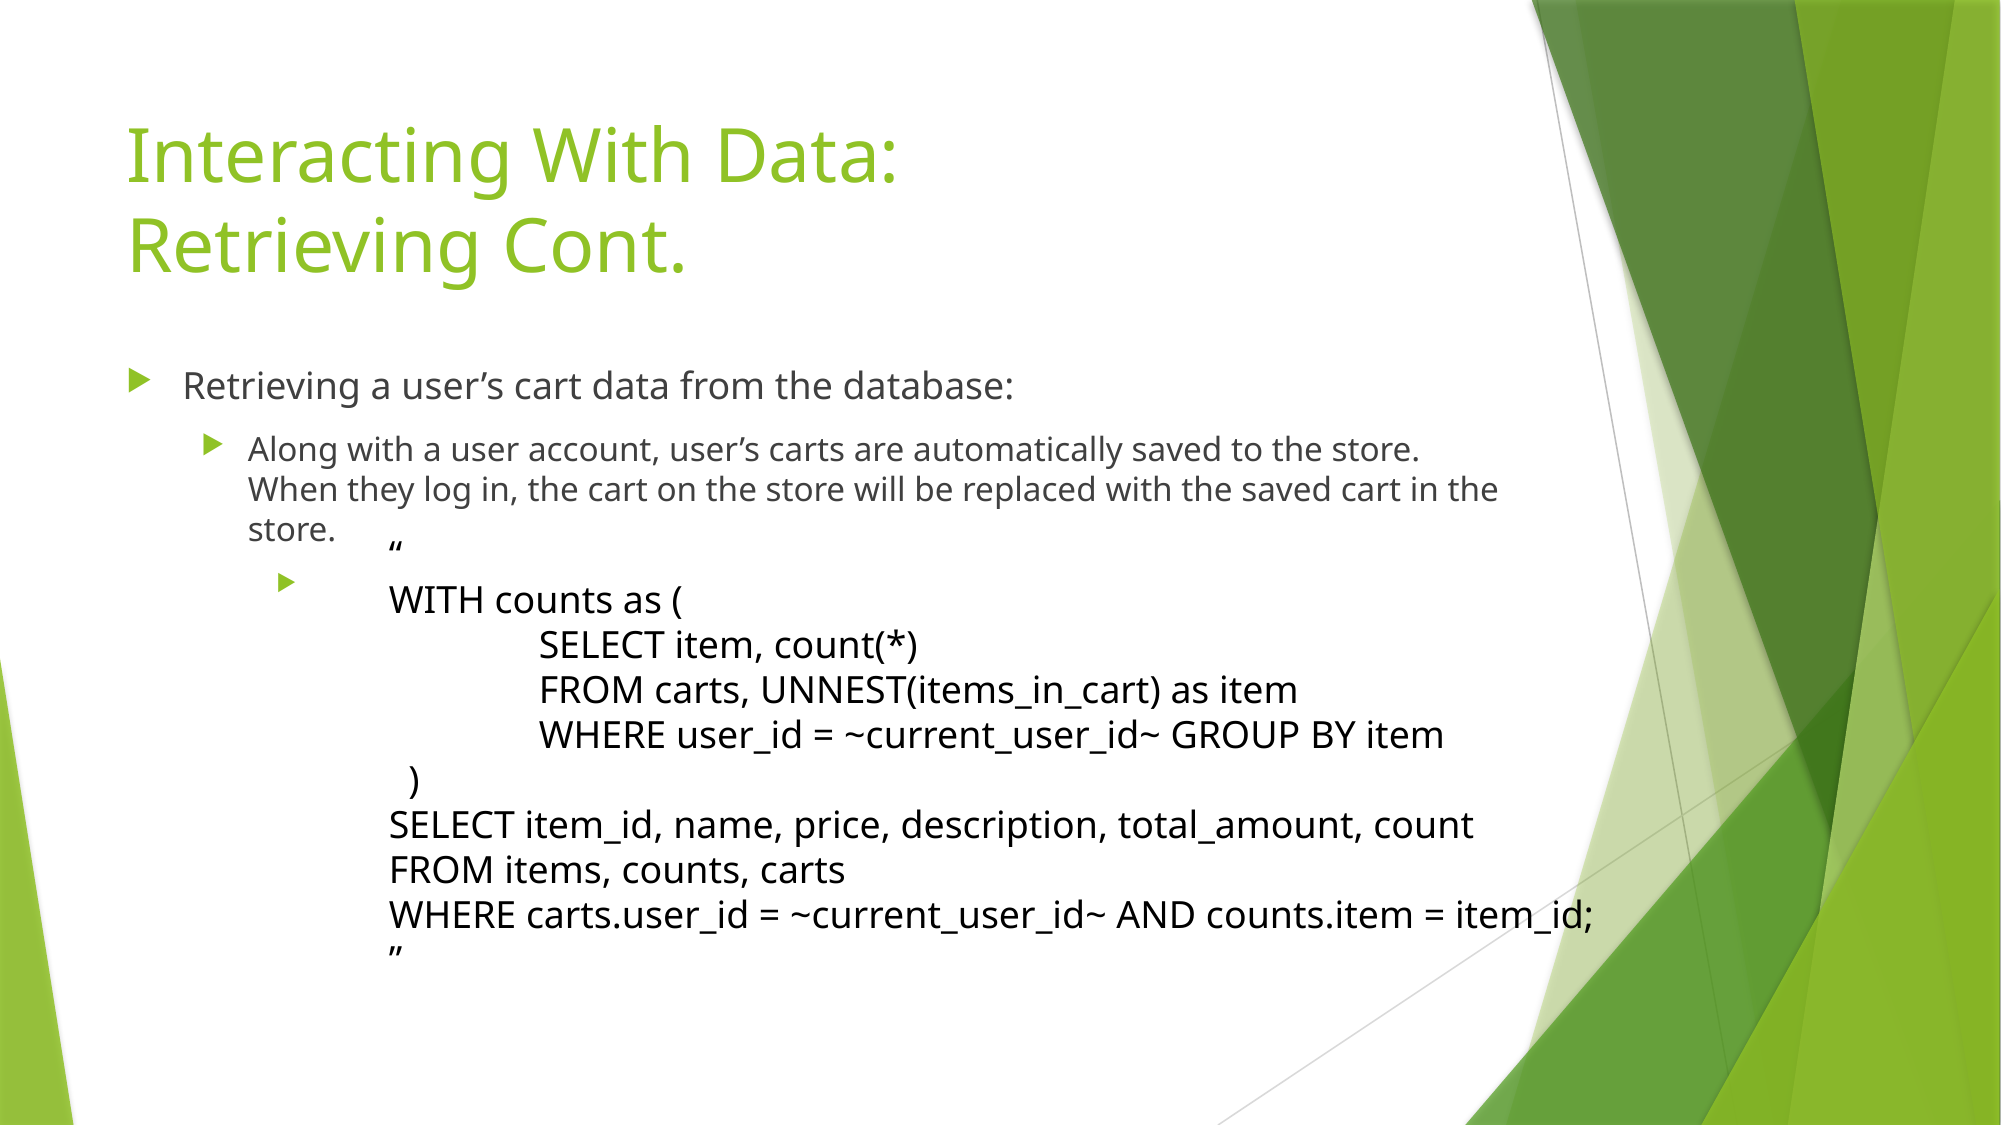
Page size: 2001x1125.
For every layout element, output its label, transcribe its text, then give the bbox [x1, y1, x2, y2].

title Interacting With Data: Retrieving Cont. [111, 99, 1522, 317]
text_box “ WITH counts as ( SELECT item, count(*) FROM carts, UNNEST(items_in_cart) as item WHERE user_id = ~current_user_id~ GROUP BY item ) SELECT item_id, name, price, description, total_amount, count FROM items, counts, carts WHERE carts.user_id = ~current_user_id~ AND counts.item = item_id; ” [223, 523, 1635, 989]
list Retrieving a user’s cart data from the database: Along with a user account, user’s carts are automatically saved to the store. When they log in, the cart on the store will be replaced with the saved cart in the store. [111, 354, 1522, 992]
